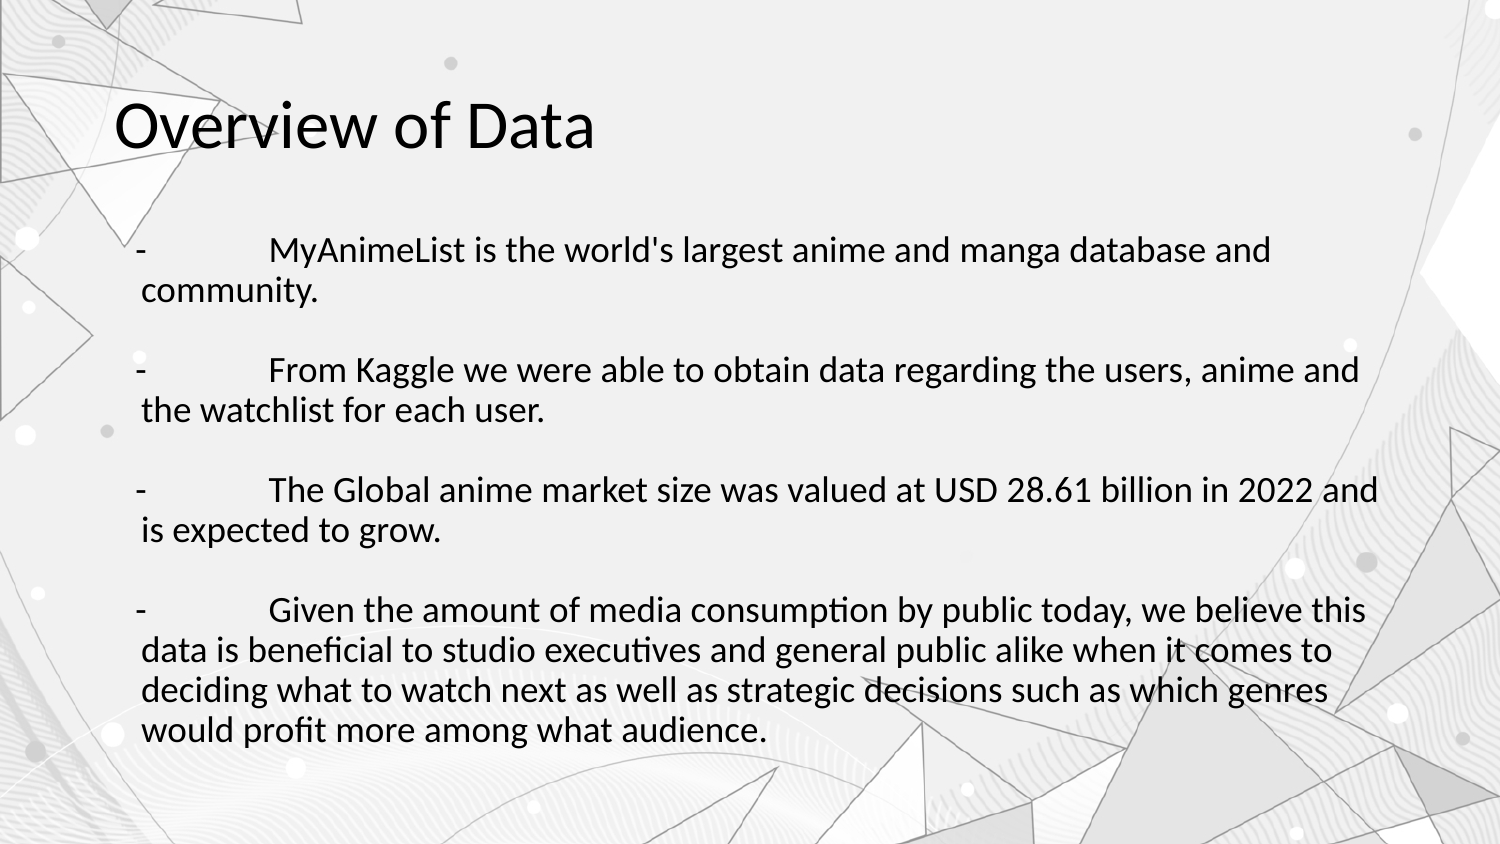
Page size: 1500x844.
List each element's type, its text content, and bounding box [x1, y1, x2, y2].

picture [0, 0, 1500, 844]
title Overview of Data [103, 44, 1397, 208]
list - MyAnimeList is the world's largest anime and manga database and community. - From Kaggle we were able to obtain data regarding the users, anime and the watchlist for each user. - The Global anime market size was valued at USD 28.61 billion in 2022 and is expected to grow. - Given the amount of media consumption by public today, we believe this data is beneficial to studio executives and general public alike when it comes to deciding what to watch next as well as strategic decisions such as which genres would profit more among what audience. [103, 224, 1397, 760]
